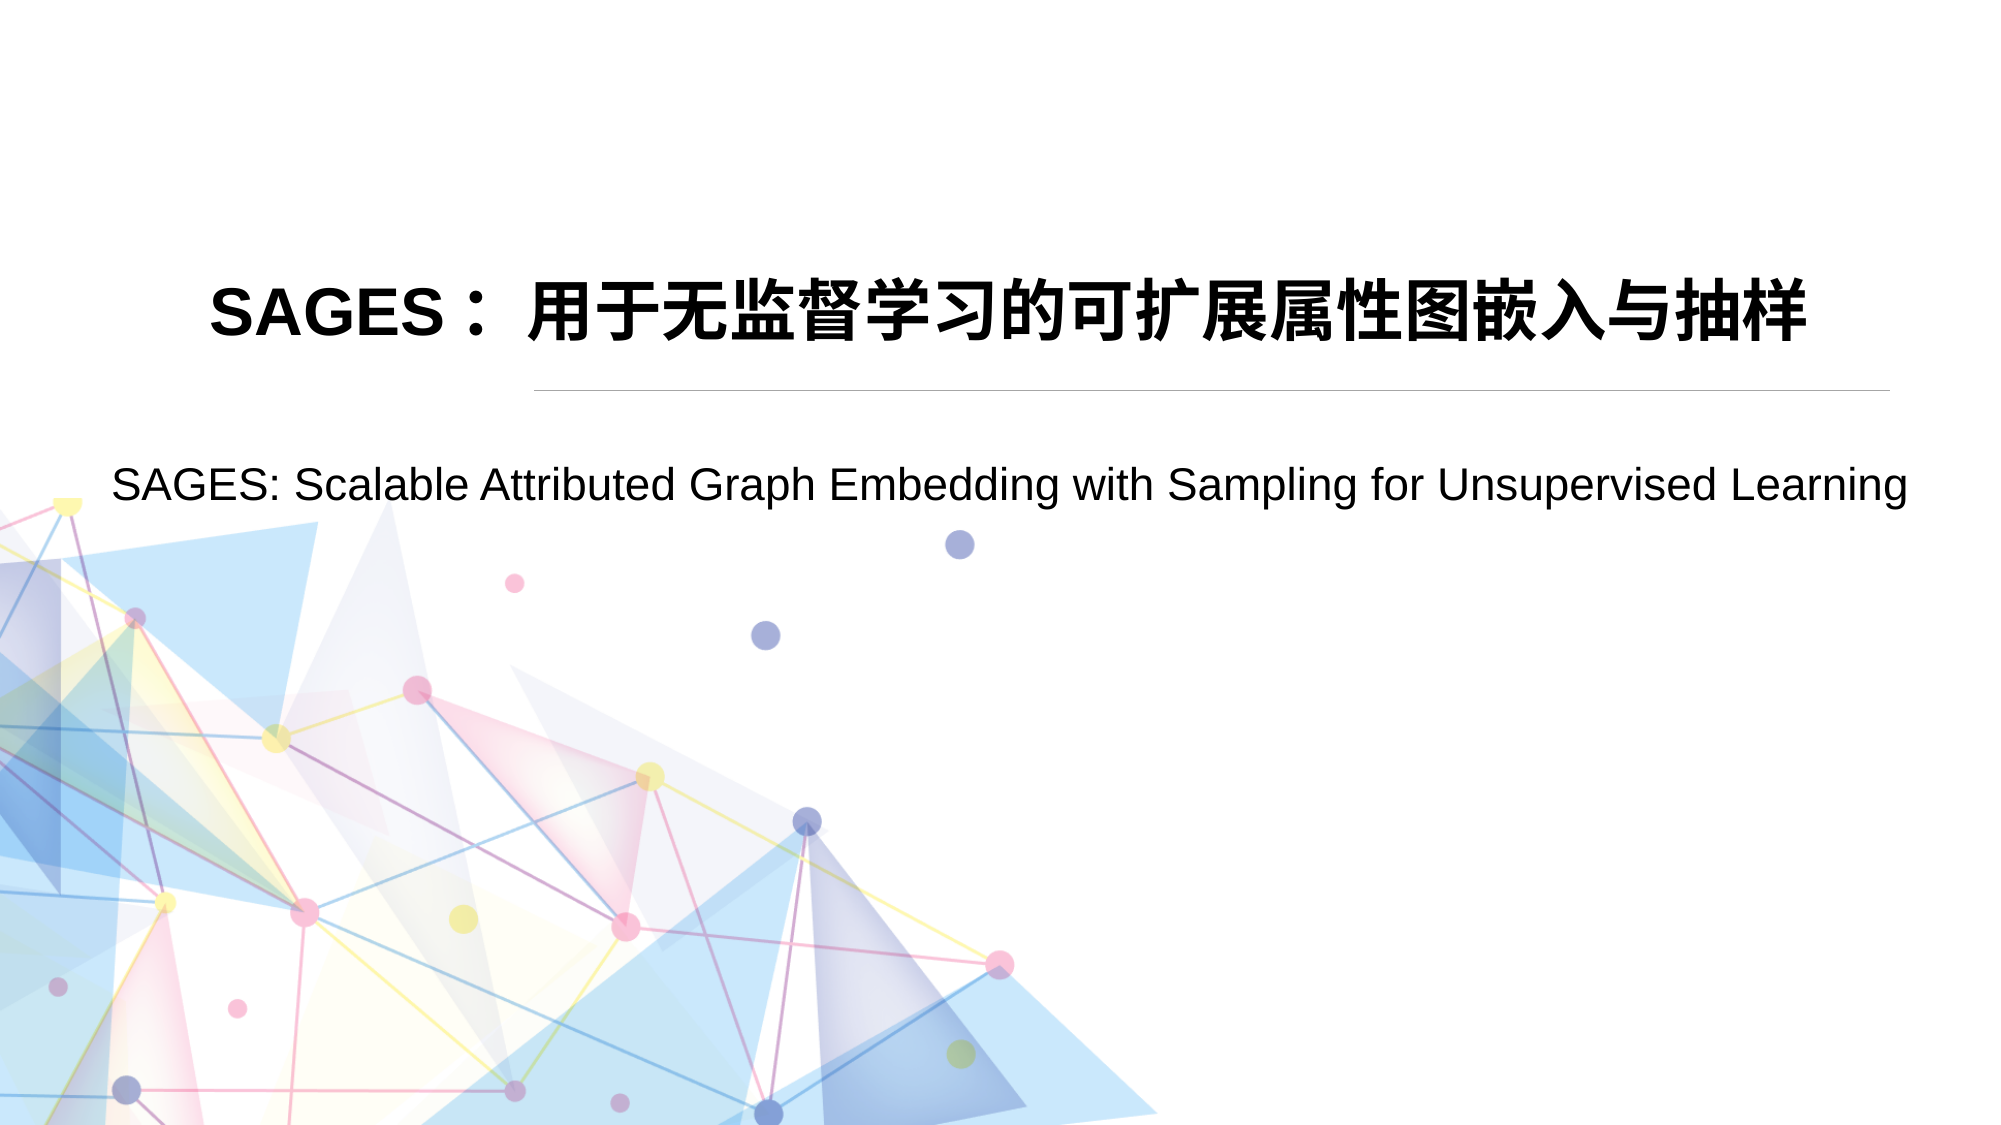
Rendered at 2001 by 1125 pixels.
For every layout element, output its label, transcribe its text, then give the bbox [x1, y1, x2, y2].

title SAGES：用于无监督学习的可扩展属性图嵌入与抽样 [44, 247, 1825, 371]
picture [0, 548, 1301, 1125]
subtitle SAGES: Scalable Attributed Graph Embedding with Sampling for Unsupervised Learning [0, 424, 1938, 548]
